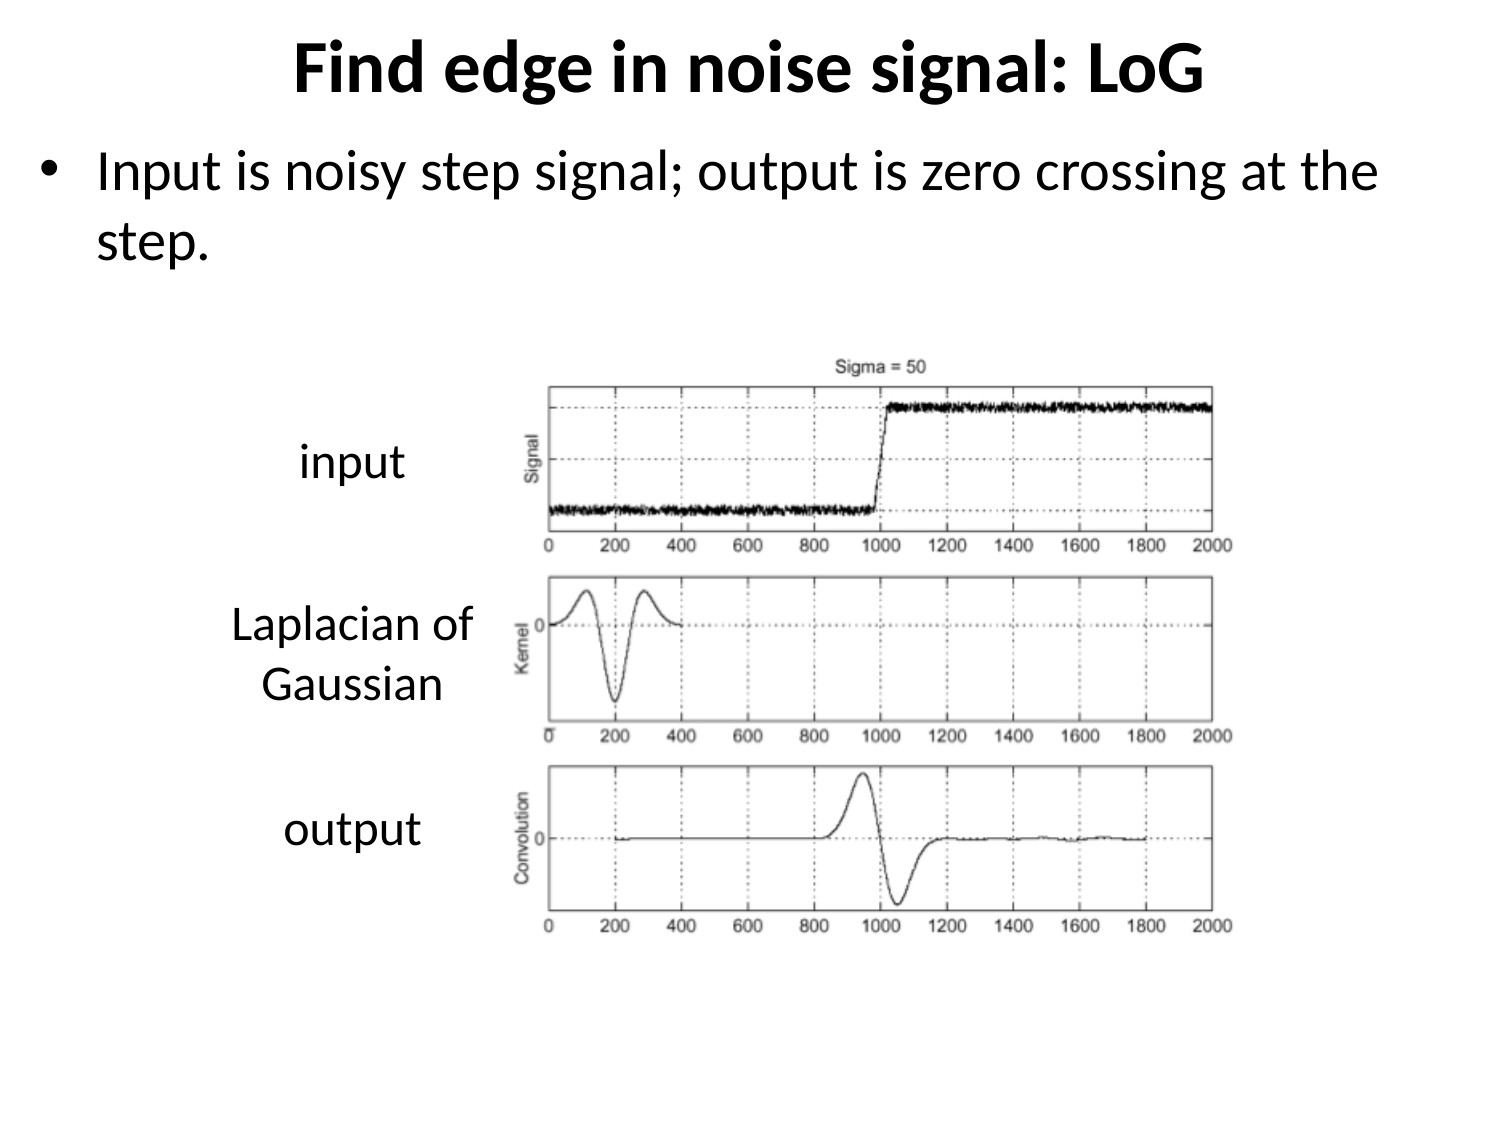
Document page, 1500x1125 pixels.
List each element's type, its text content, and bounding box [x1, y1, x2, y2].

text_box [198, 351, 1243, 950]
title Find edge in noise signal: LoG [24, 0, 1475, 125]
list Input is noisy step signal; output is zero crossing at the step. [24, 125, 1475, 1063]
